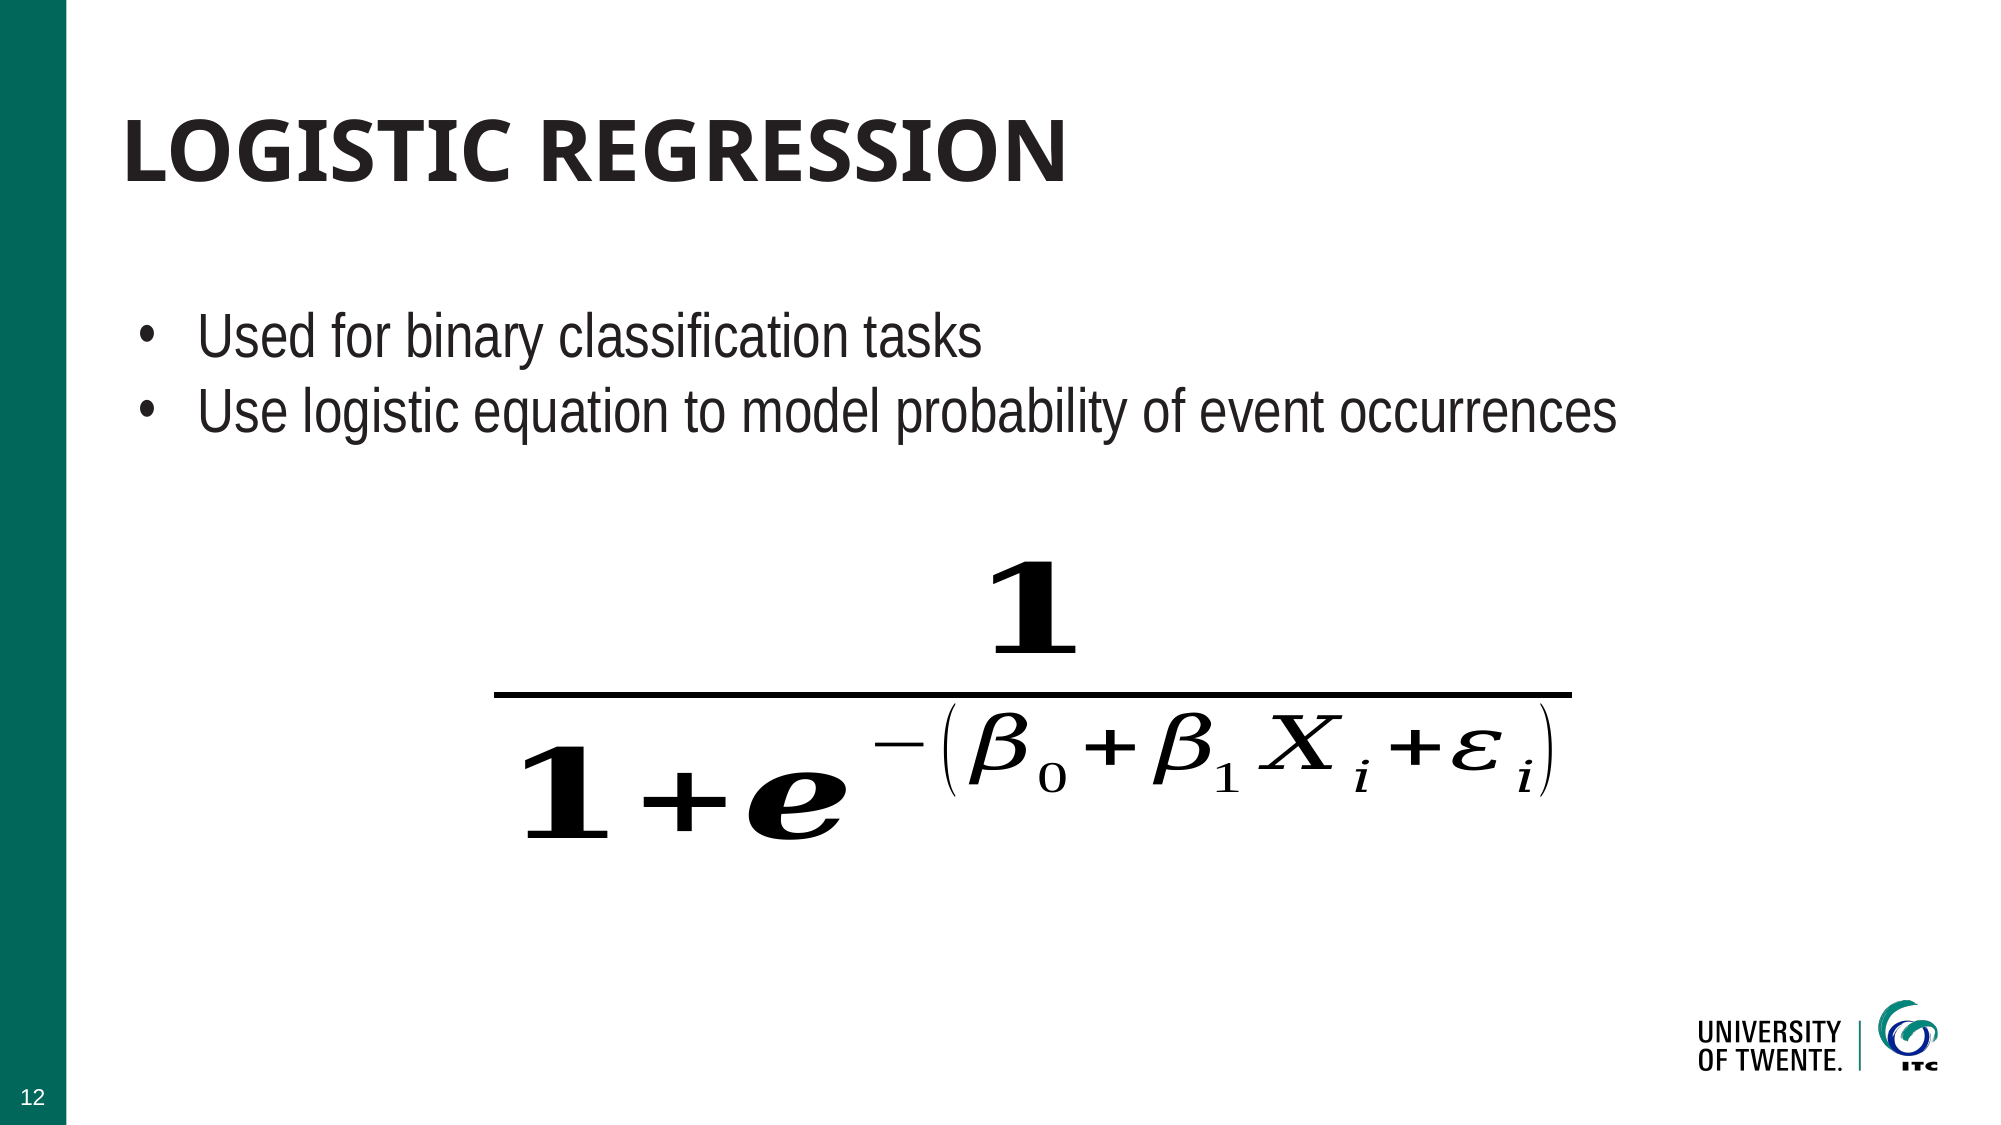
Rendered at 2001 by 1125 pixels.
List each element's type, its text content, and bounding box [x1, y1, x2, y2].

text_box Used for binary classification tasks Use logistic equation to model probability of event occurrences [123, 287, 1937, 902]
title LOGISTIC Regression [120, 99, 1938, 207]
picture [1699, 1000, 1938, 1071]
